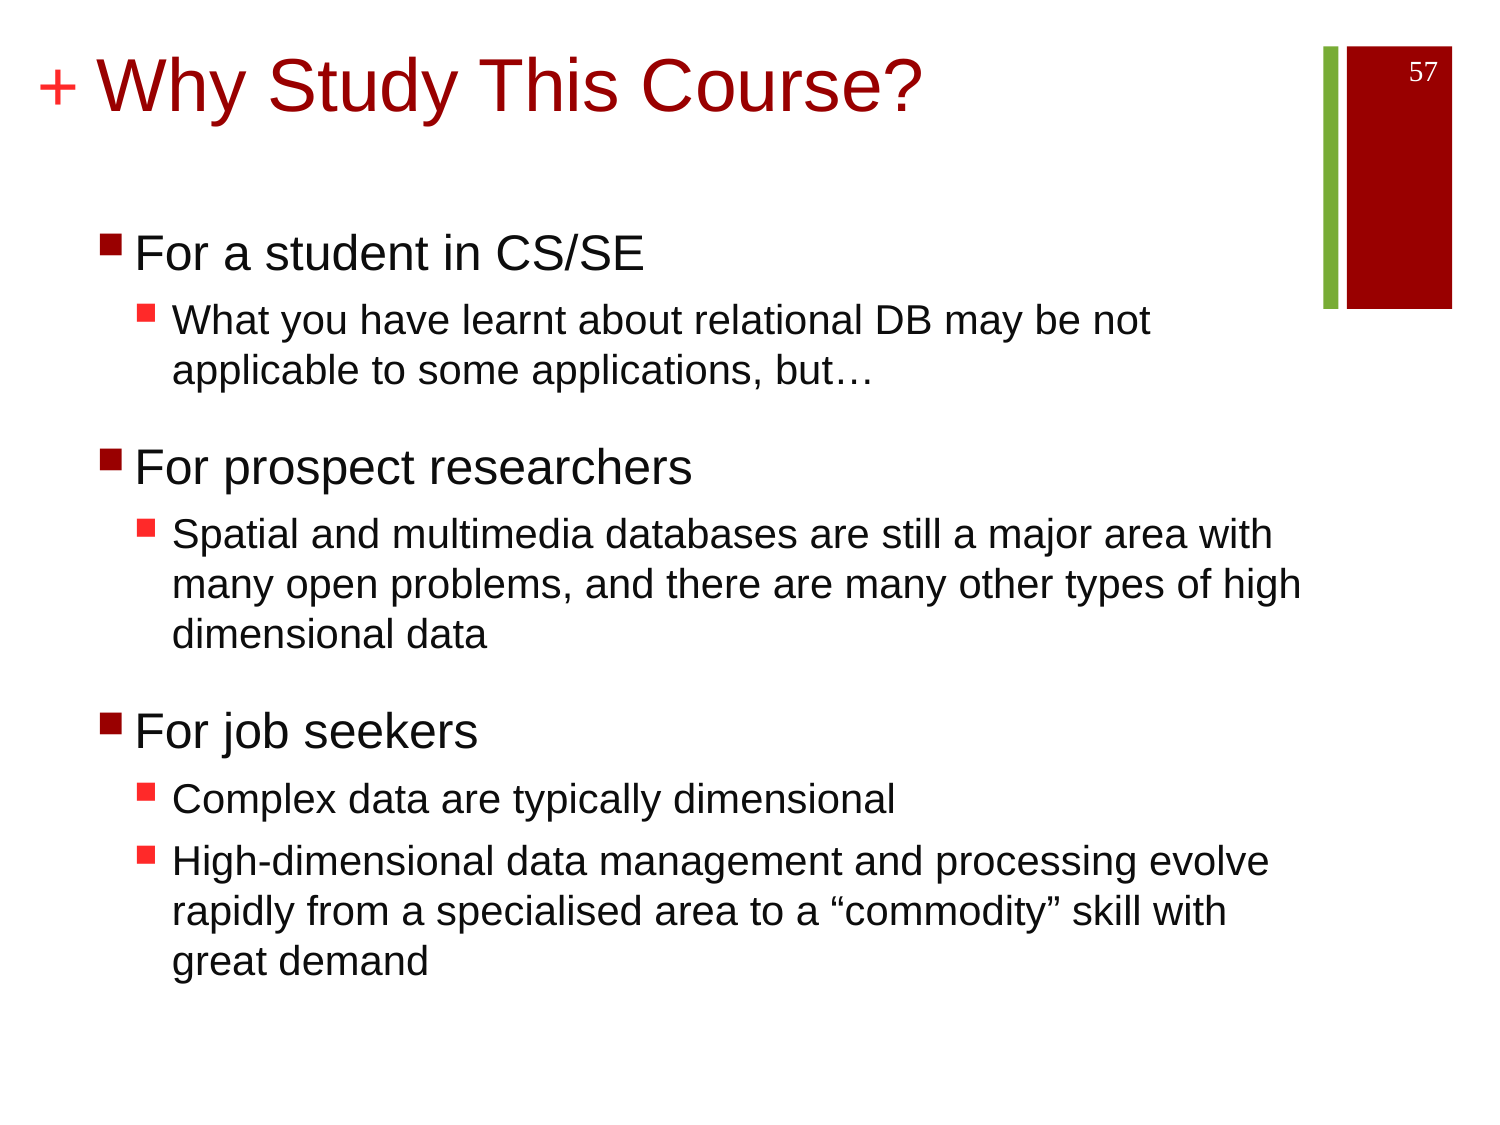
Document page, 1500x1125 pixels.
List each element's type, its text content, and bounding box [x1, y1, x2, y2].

title Why Study This Course? [81, 29, 1322, 212]
list For a student in CS/SE What you have learnt about relational DB may be not applicable to some applications, but… For prospect researchers Spatial and multimedia databases are still a major area with many open problems, and there are many other types of high dimensional data For job seekers Complex data are typically dimensional High-dimensional data management and processing evolve rapidly from a specialised area to a “commodity” skill with great demand [81, 212, 1322, 1025]
slide_number 57 [1362, 39, 1454, 100]
